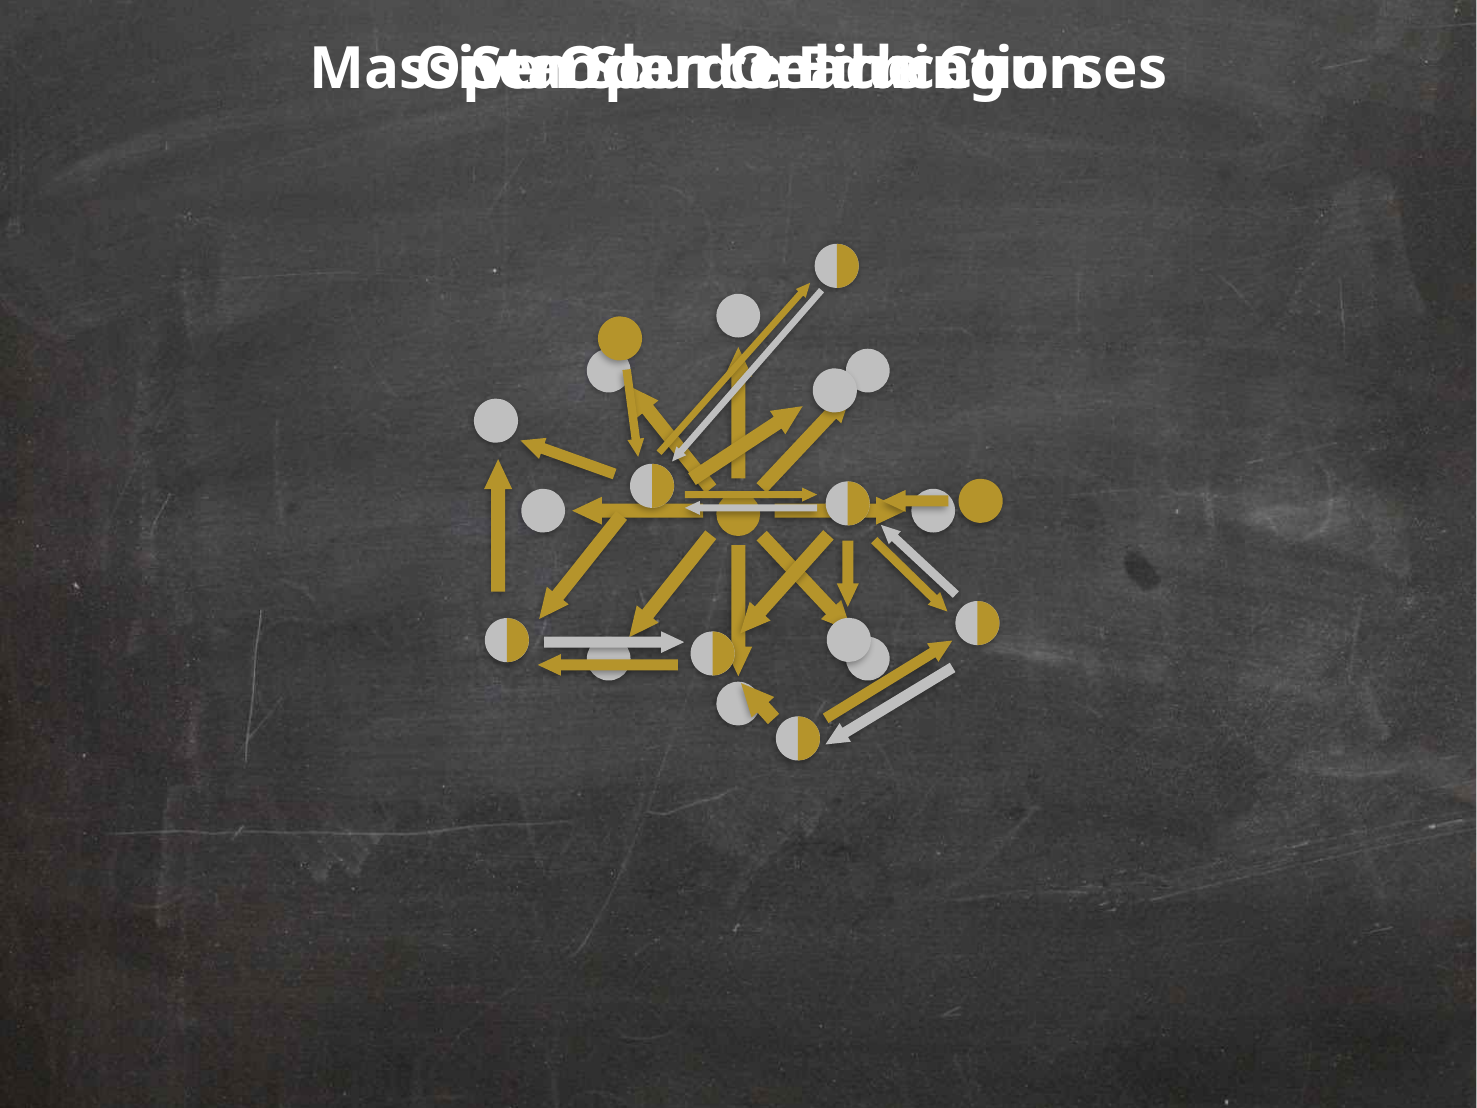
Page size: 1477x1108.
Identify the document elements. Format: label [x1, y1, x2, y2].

text_box [473, 243, 1003, 761]
picture [0, 0, 1477, 1108]
